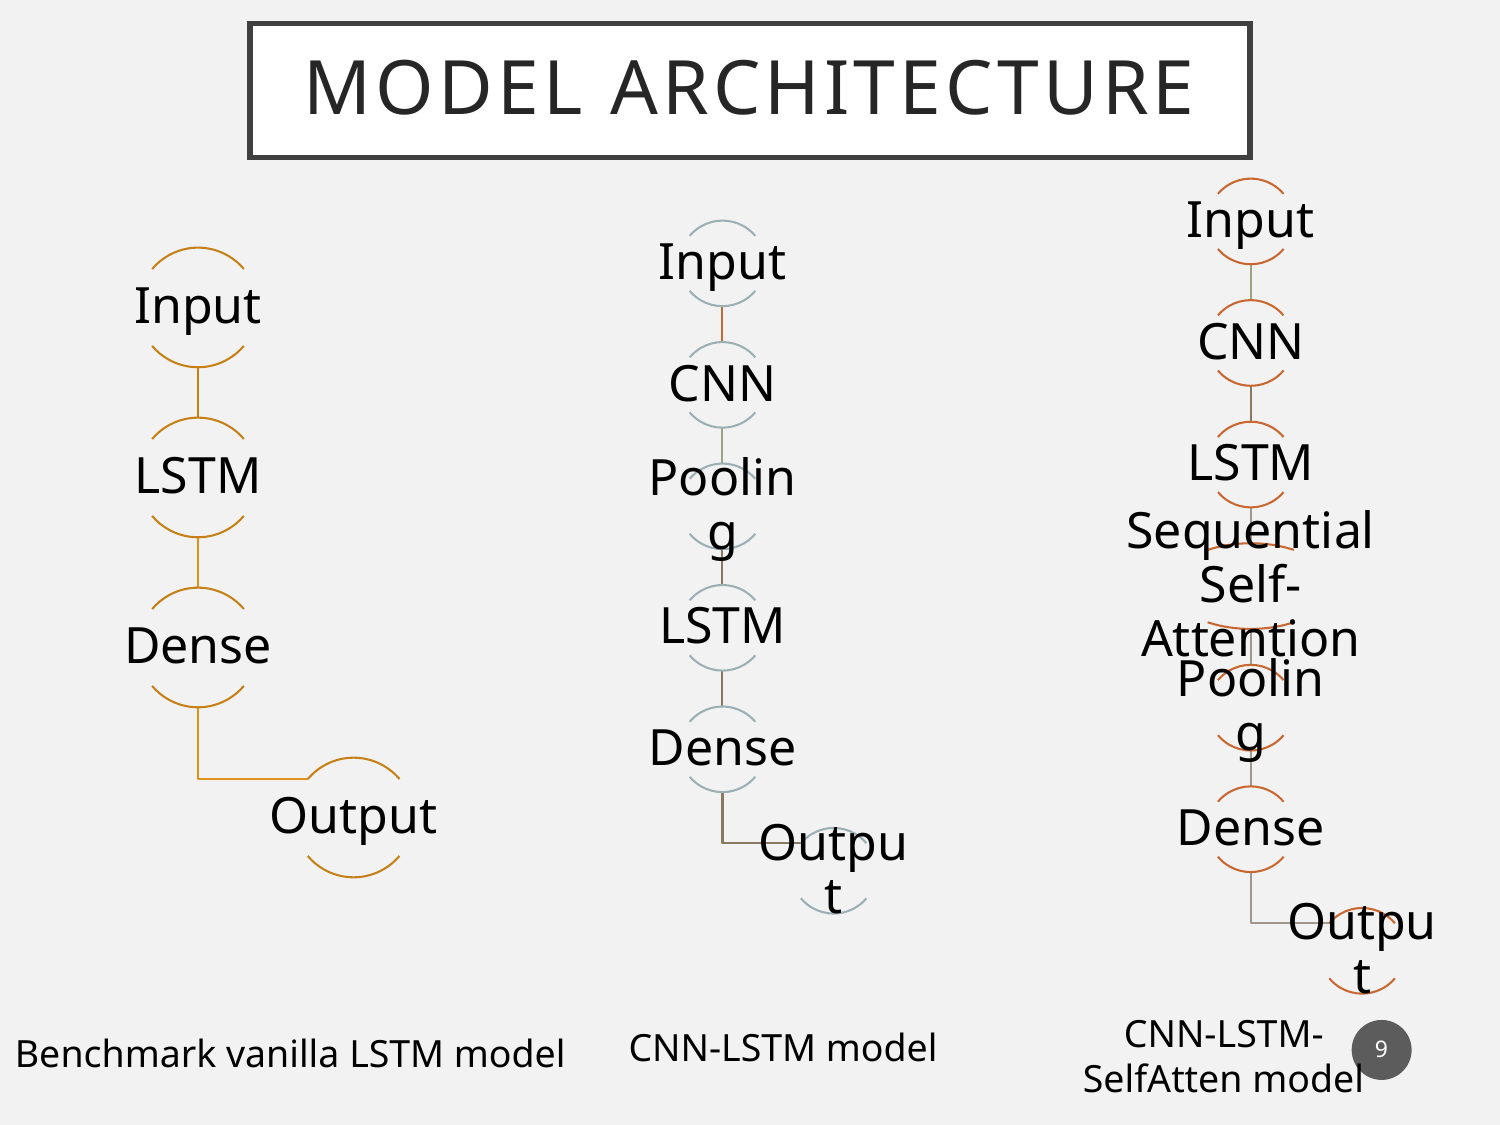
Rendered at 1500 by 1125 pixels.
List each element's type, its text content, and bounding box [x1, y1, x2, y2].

text_box CNN-LSTM-SelfAtten model [1037, 1002, 1411, 1108]
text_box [962, 178, 1500, 994]
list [565, 220, 962, 914]
text_box CNN-LSTM model [613, 1016, 987, 1077]
title Model Architecture [247, 21, 1253, 160]
text_box Benchmark vanilla LSTM model [0, 1022, 588, 1083]
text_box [72, 247, 479, 878]
